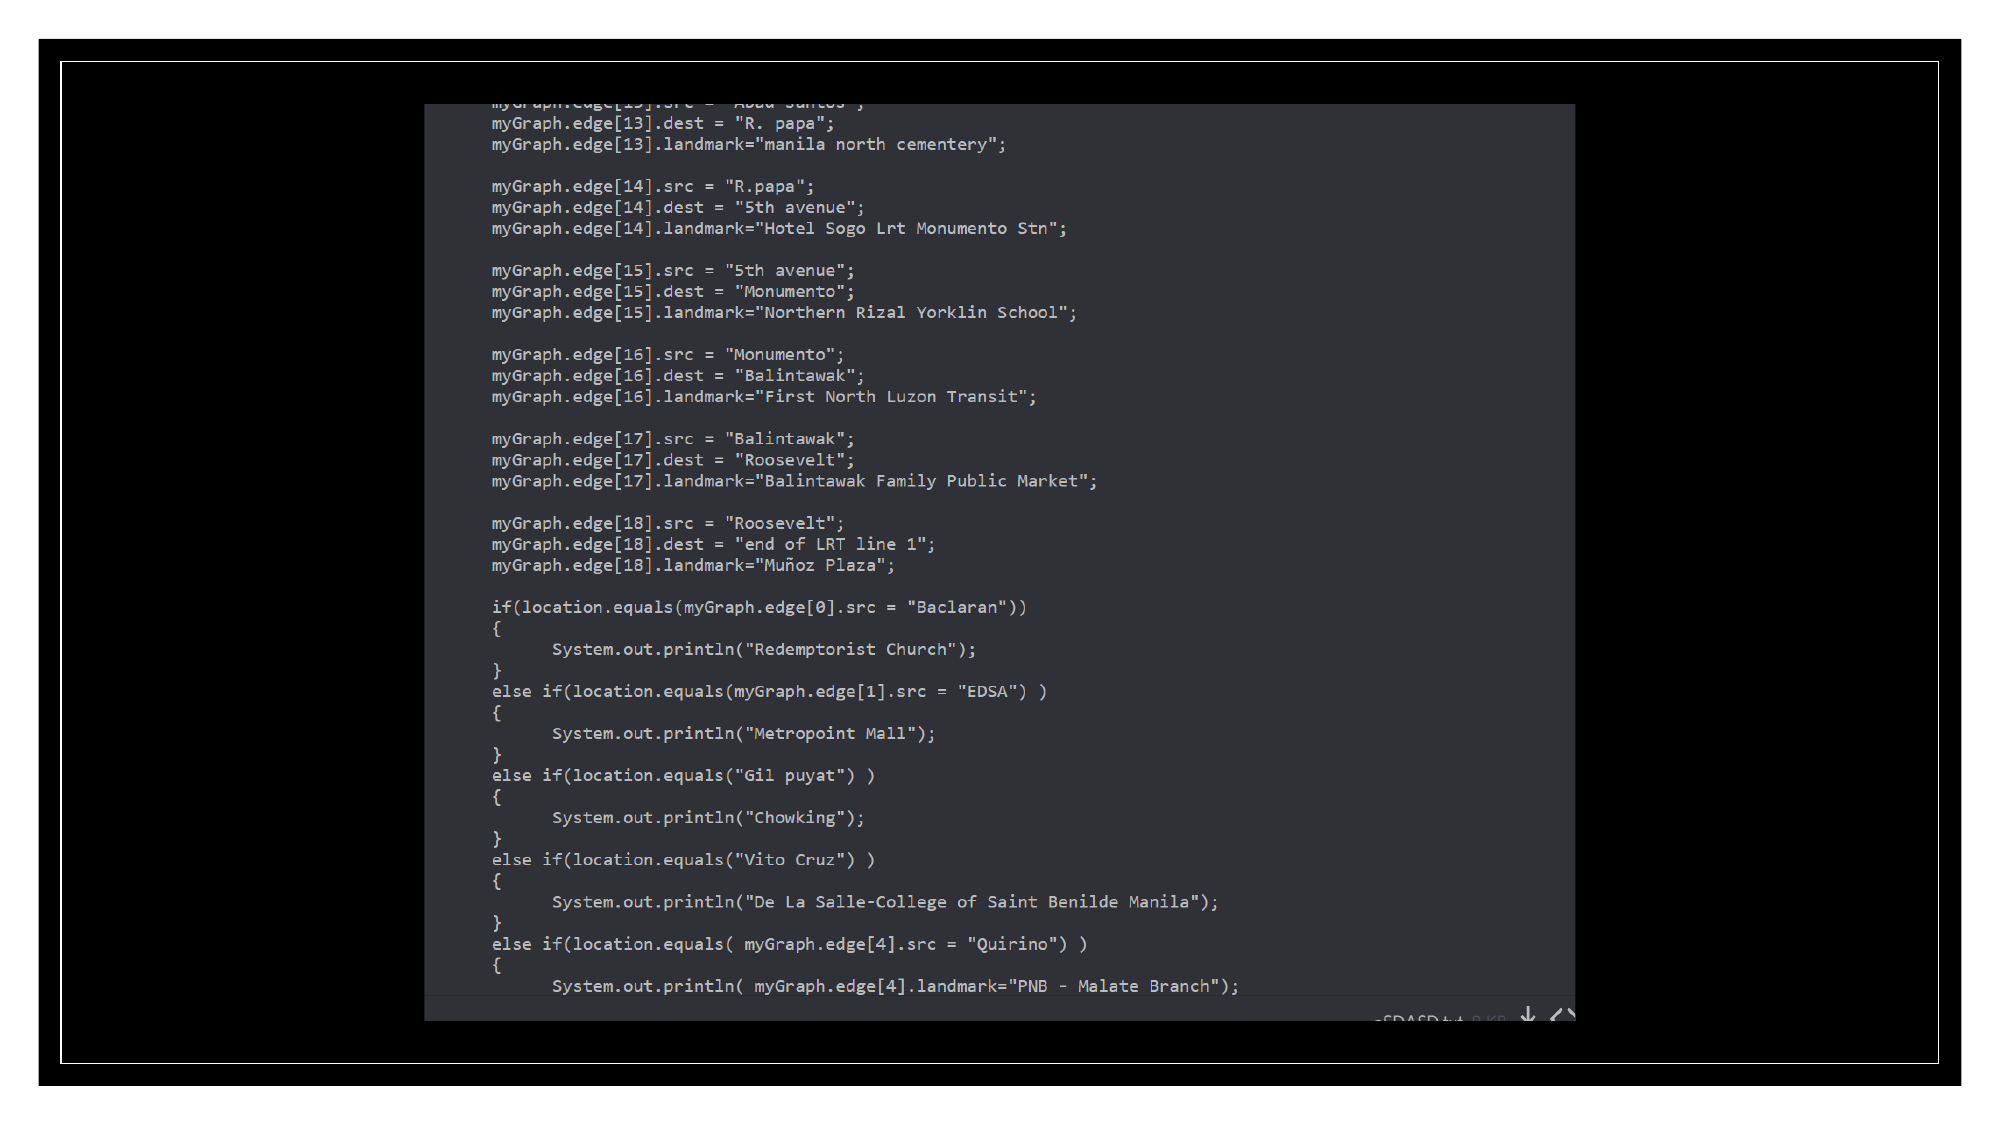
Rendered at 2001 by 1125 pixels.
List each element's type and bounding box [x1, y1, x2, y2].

picture [424, 104, 1576, 1021]
text_box [38, 38, 1962, 1086]
text_box [0, 0, 2000, 1125]
text_box [61, 61, 1939, 1064]
